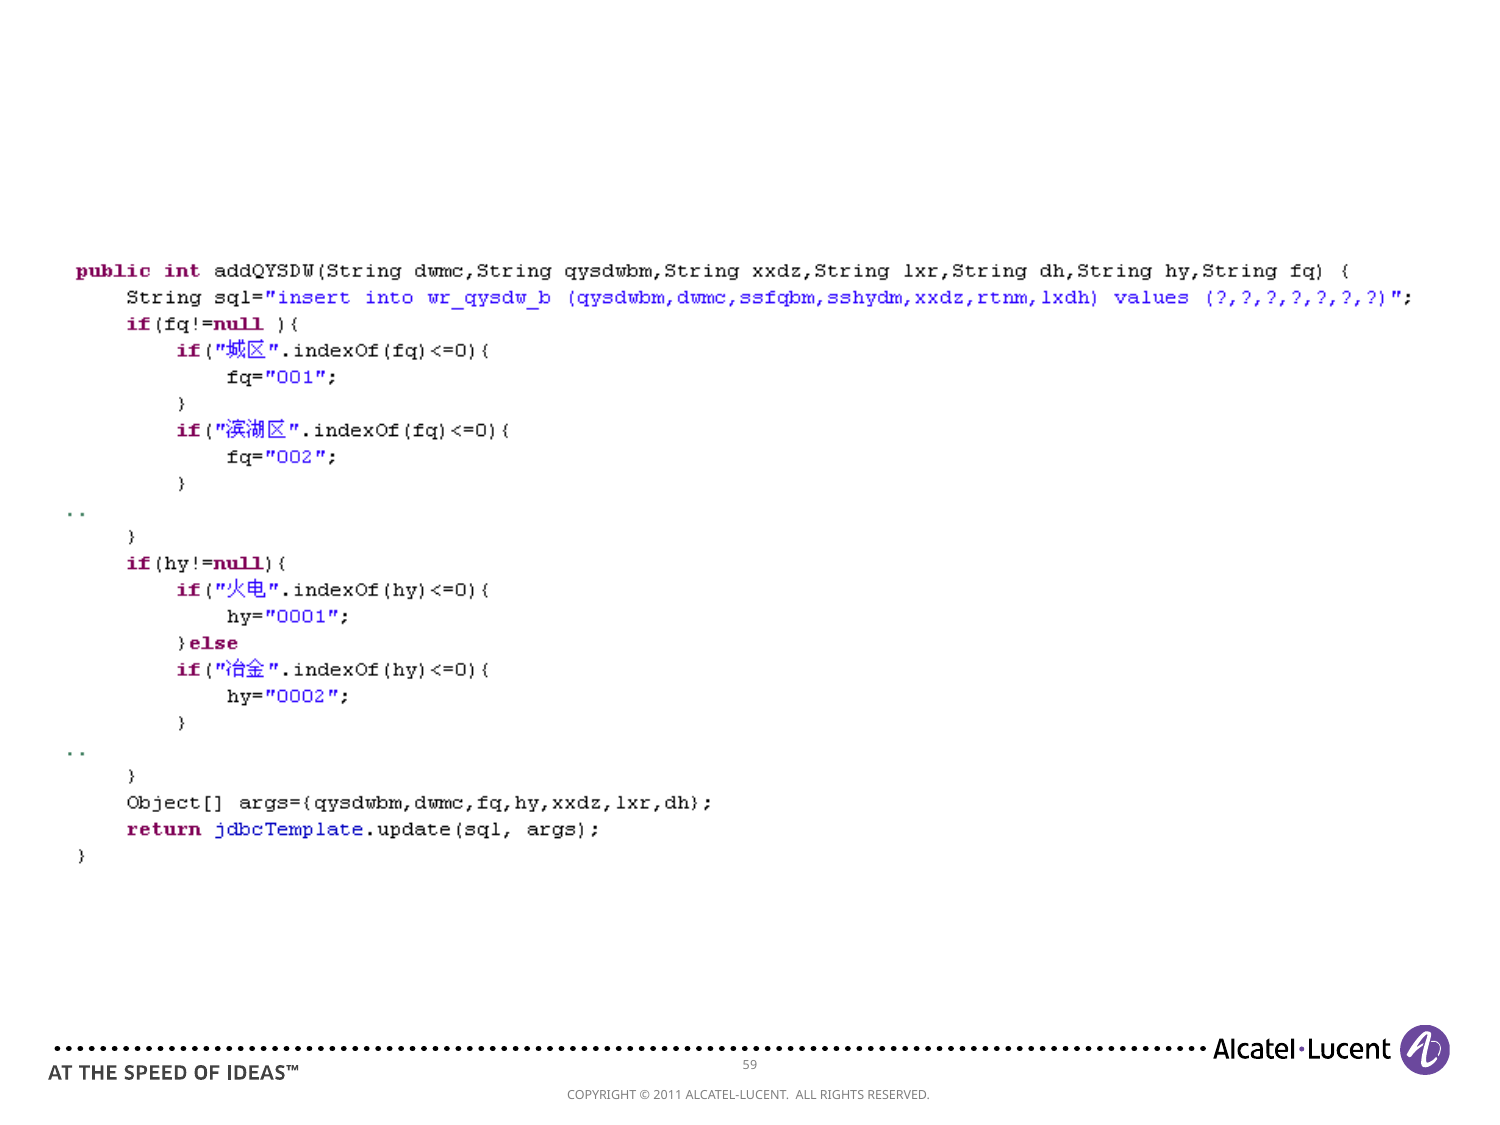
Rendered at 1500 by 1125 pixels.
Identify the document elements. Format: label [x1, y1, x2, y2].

picture [67, 252, 1433, 873]
